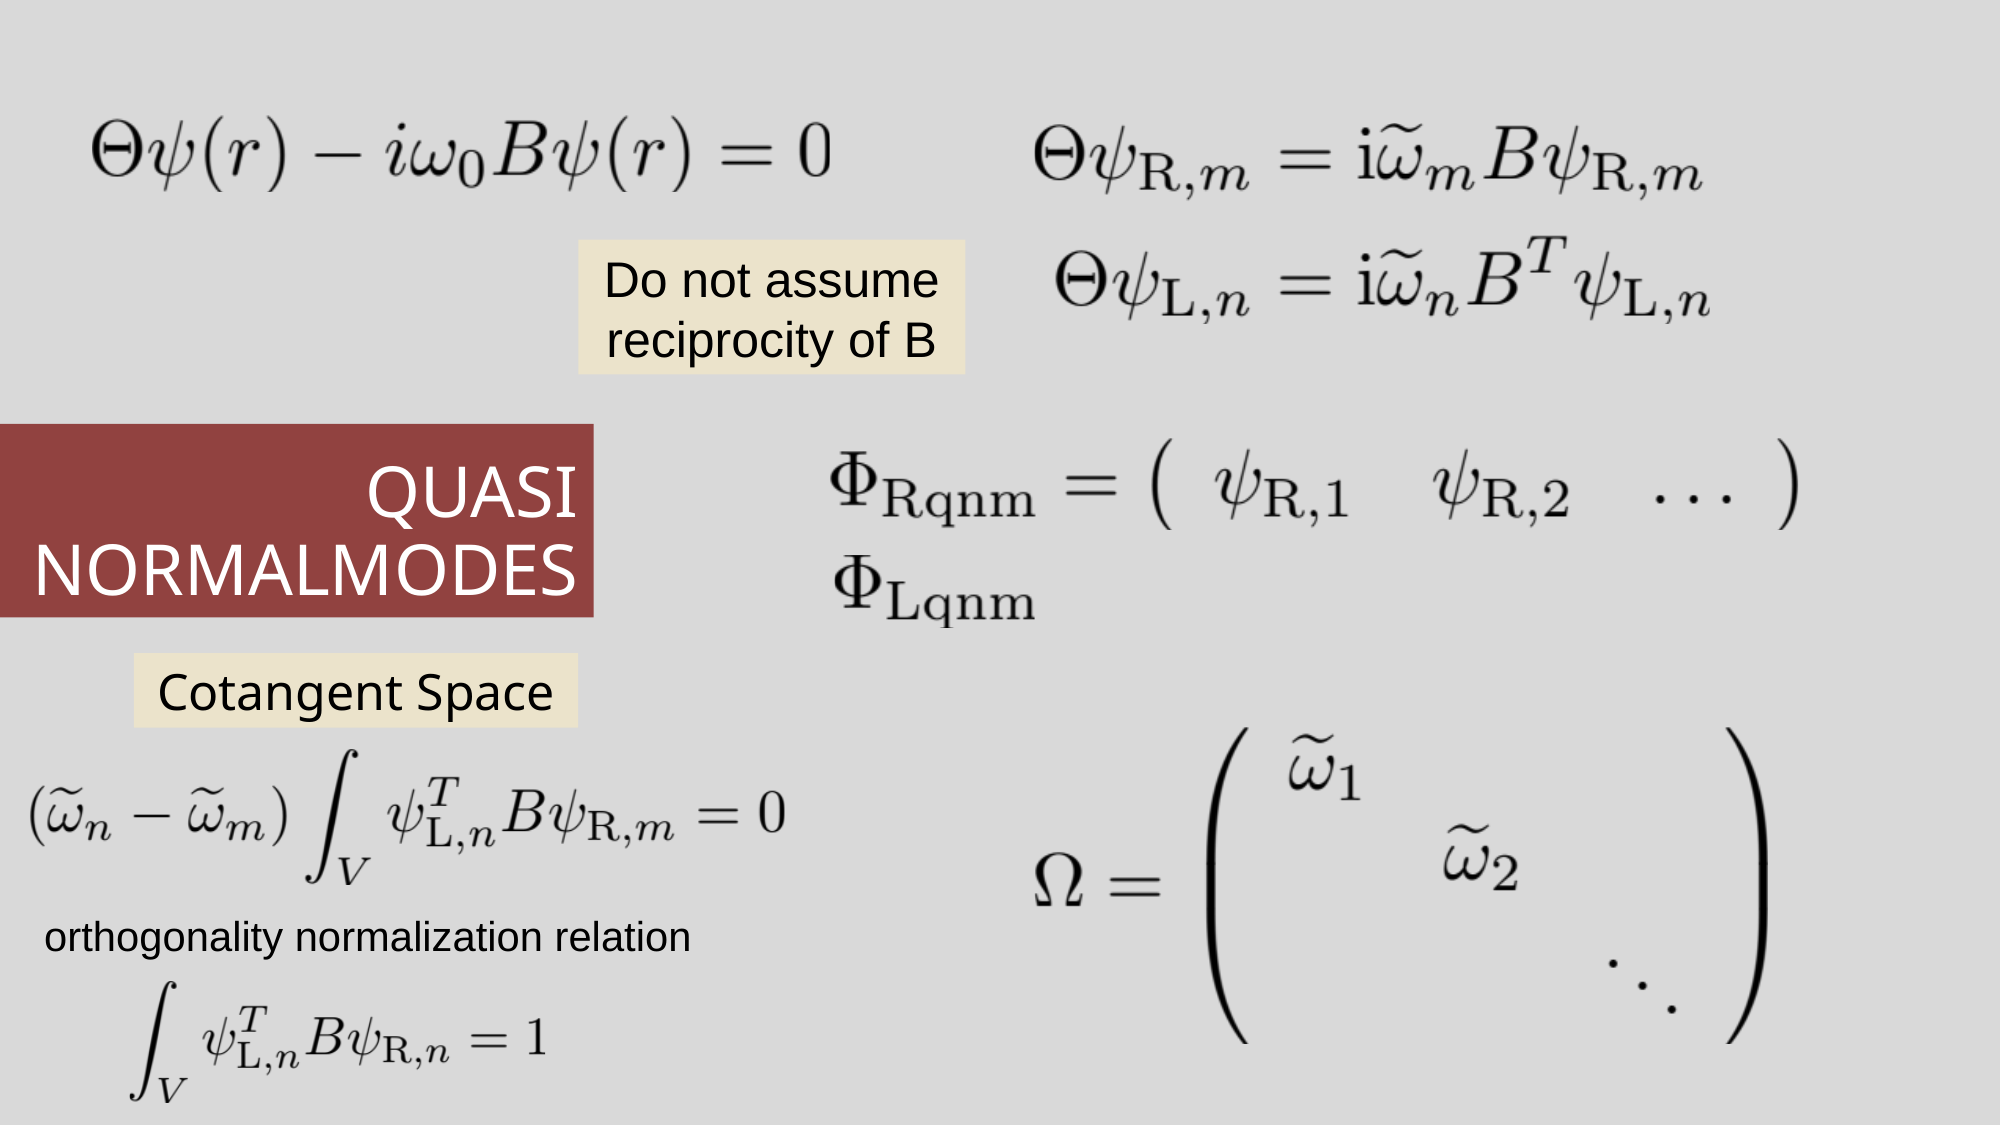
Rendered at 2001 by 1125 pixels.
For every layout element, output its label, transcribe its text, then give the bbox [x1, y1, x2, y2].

picture [92, 114, 830, 192]
text_box Do not assume reciprocity of B [578, 239, 966, 375]
picture [834, 554, 1035, 628]
picture [1034, 726, 1768, 1044]
picture [129, 980, 546, 1103]
text_box orthogonality normalization relation [29, 902, 1034, 967]
picture [1034, 123, 1710, 324]
picture [29, 748, 785, 885]
picture [829, 437, 1799, 530]
text_box Cotangent Space [133, 653, 579, 728]
title Quasi normalmodes [0, 423, 594, 618]
